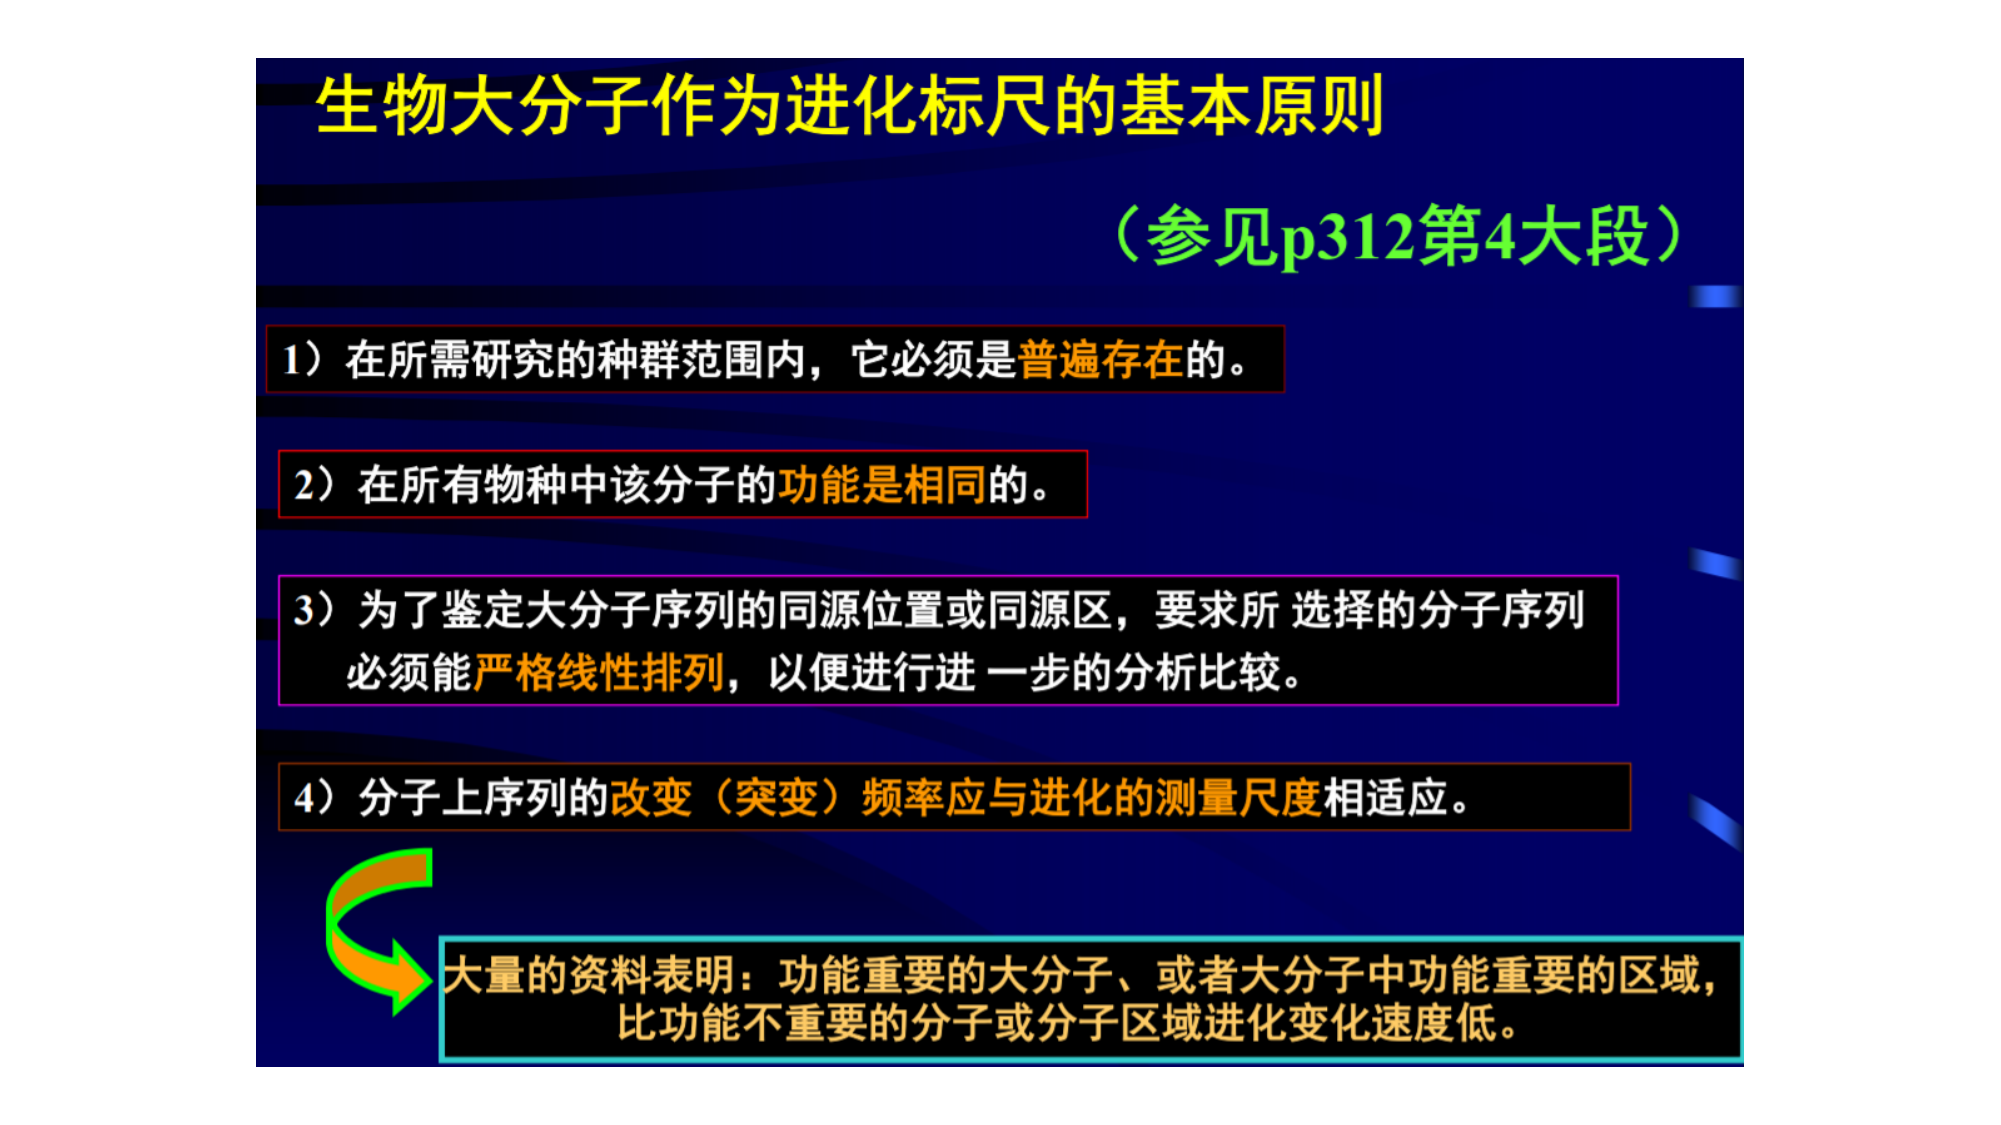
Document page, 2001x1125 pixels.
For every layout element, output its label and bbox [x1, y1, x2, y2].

picture [256, 58, 1744, 1067]
